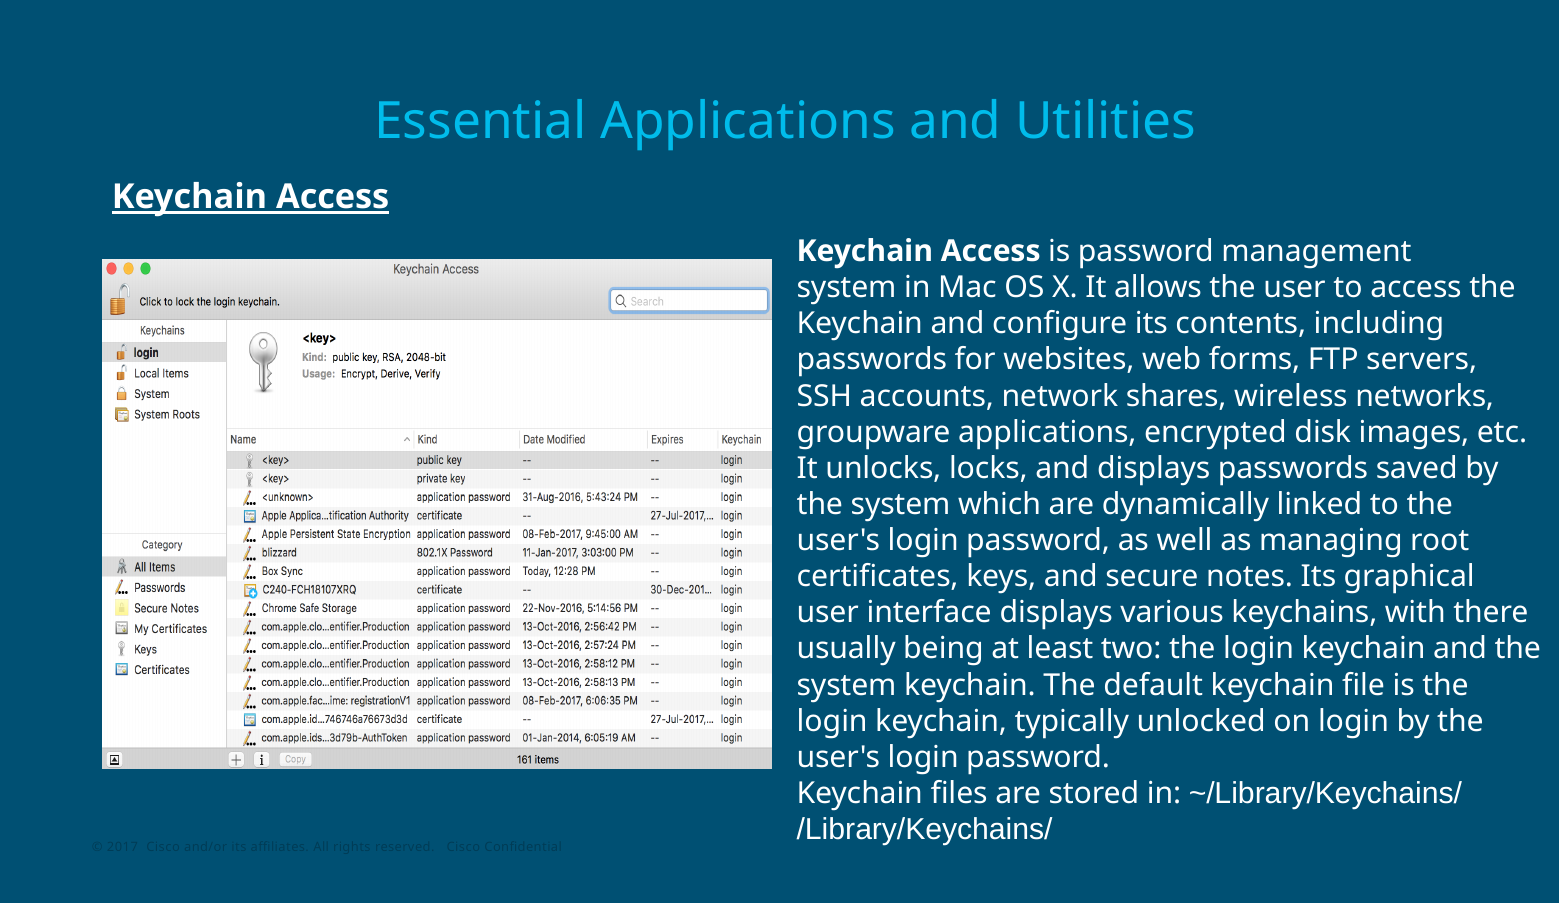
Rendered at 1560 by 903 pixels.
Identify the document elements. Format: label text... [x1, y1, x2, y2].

picture [103, 260, 771, 768]
text_box Keychain Access [97, 166, 405, 223]
text_box Keychain Access is password management system in Mac OS X. It allows the user to access the Keychain and configure its contents, including passwords for websites, web forms, FTP servers, SSH accounts, network shares, wireless networks, groupware applications, encrypted disk images, etc. It unlocks, locks, and displays passwords saved by the system which are dynamically linked to the user's login password, as well as managing root certificates, keys, and secure notes. Its graphical user interface displays various keychains, with there usually being at least two: the login keychain and the system keychain. The default keychain file is the login keychain, typically unlocked on login by the user's login password. Keychain files are stored in: ~/Library/Keychains/ /Library/Keychains/ [781, 223, 1560, 890]
title Essential Applications and Utilities [74, 59, 1498, 189]
